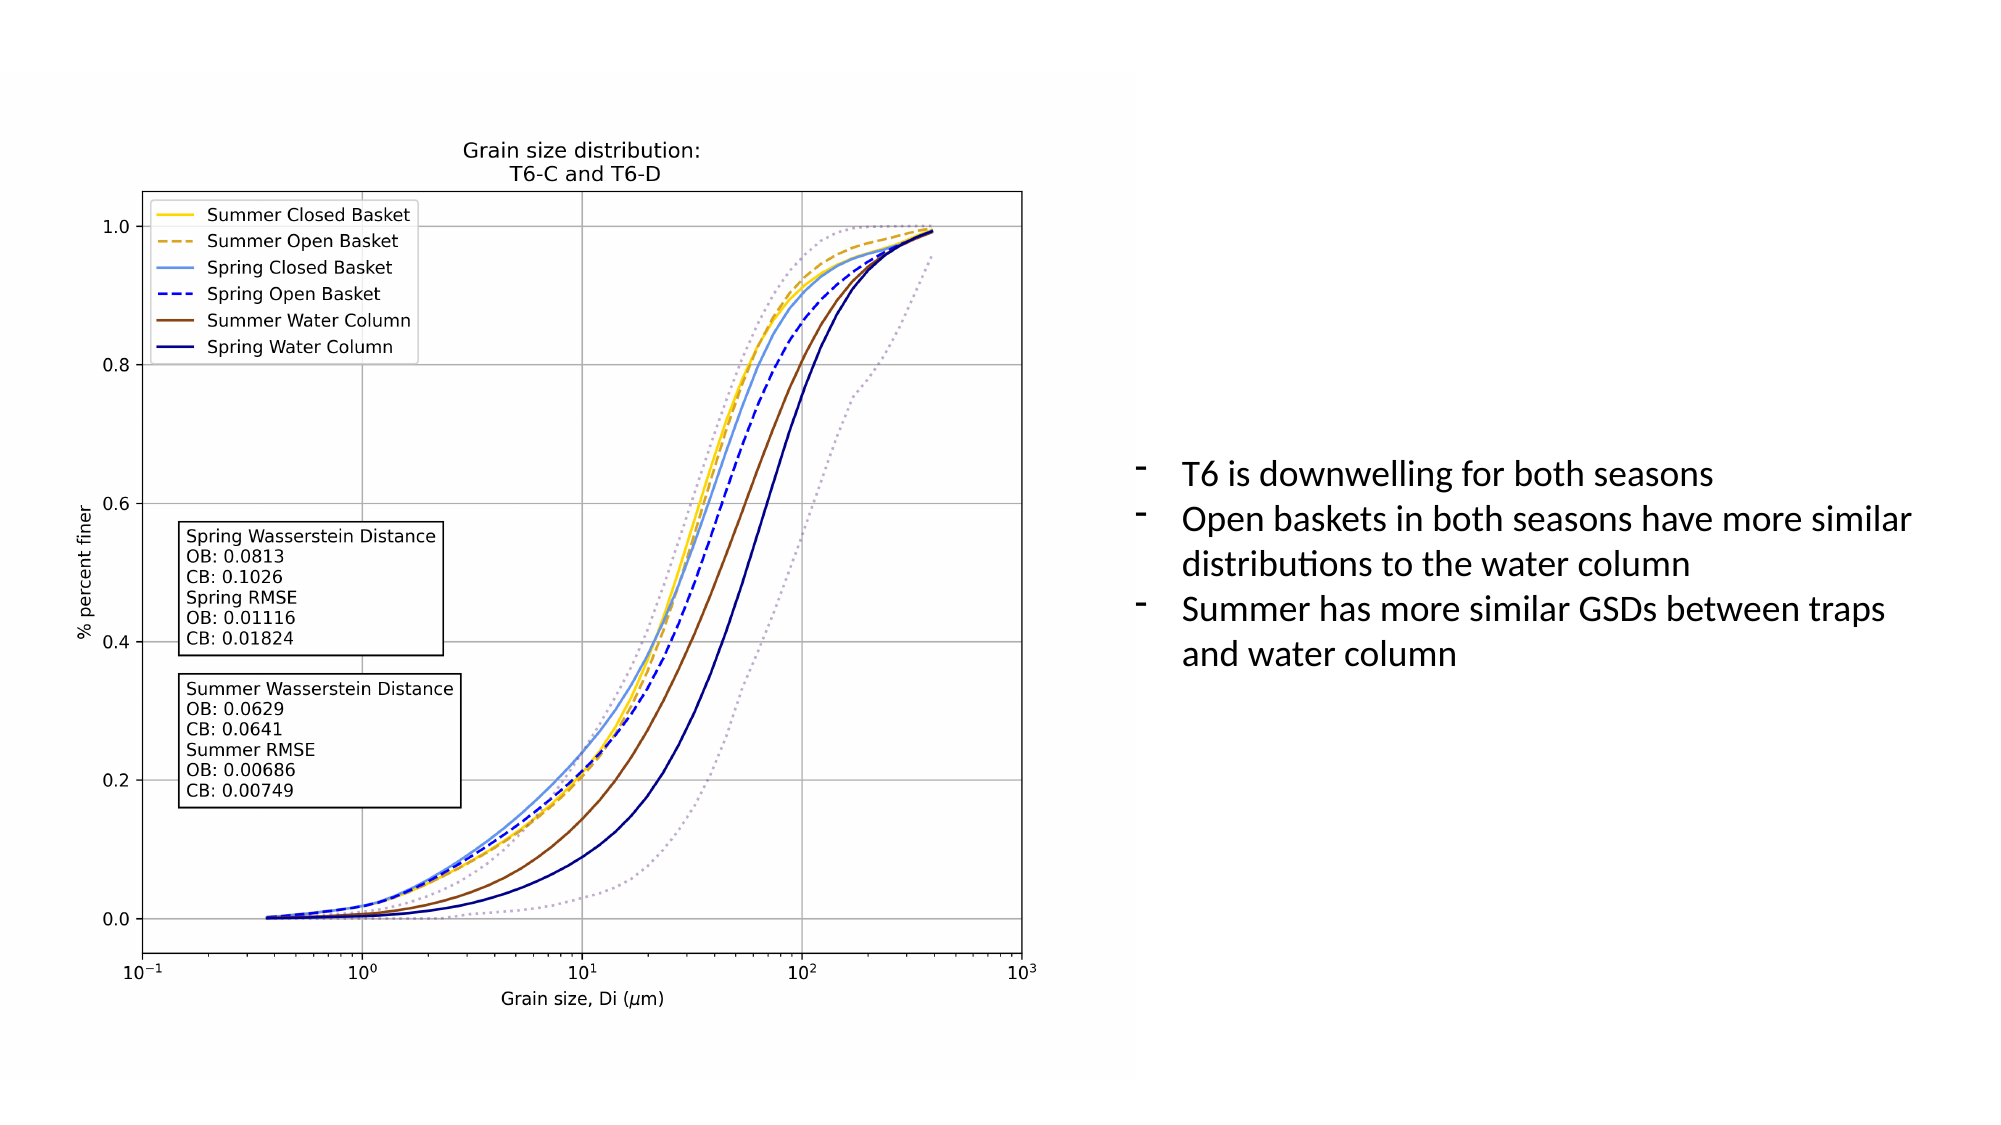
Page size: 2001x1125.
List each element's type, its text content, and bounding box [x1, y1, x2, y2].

text_box T6 is downwelling for both seasons Open baskets in both seasons have more similar distributions to the water column Summer has more similar GSDs between traps and water column [1135, 441, 1943, 681]
picture [0, 70, 1135, 1079]
